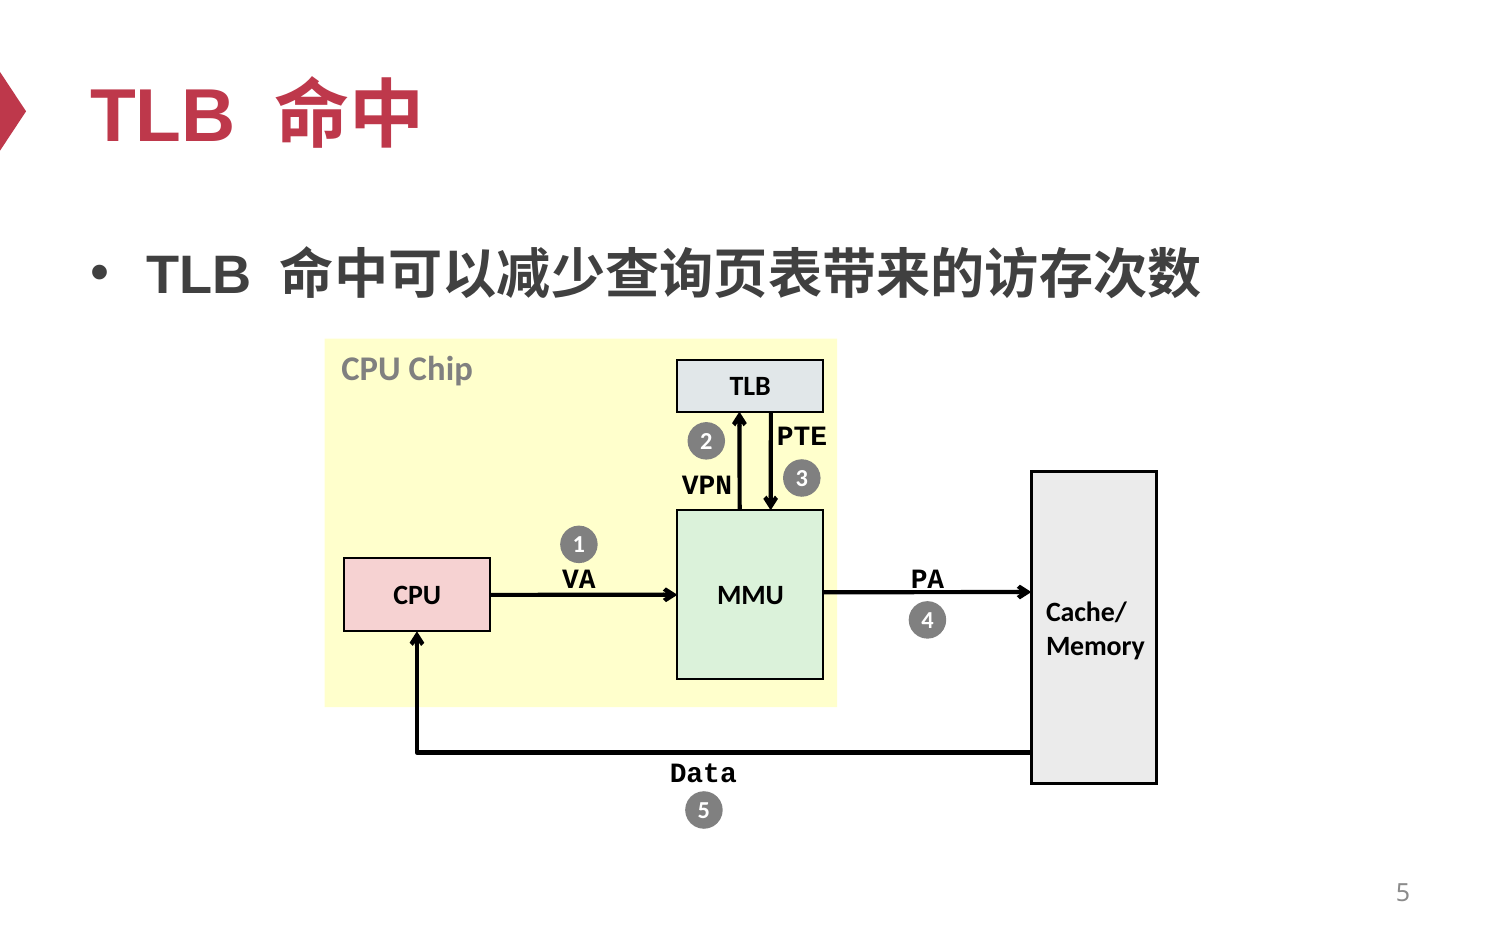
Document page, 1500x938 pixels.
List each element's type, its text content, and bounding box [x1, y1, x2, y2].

text_box PTE [764, 413, 768, 458]
text_box MMU [677, 510, 824, 629]
text_box 4 [908, 602, 947, 629]
slide_number 5 [1074, 868, 1425, 919]
text_box VPN [669, 461, 745, 508]
text_box 2 [687, 422, 726, 459]
text_box TLB [677, 359, 823, 412]
text_box Data [657, 761, 750, 796]
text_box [416, 631, 1032, 753]
text_box [324, 338, 838, 708]
text_box CPU [344, 558, 490, 632]
text_box 5 [685, 791, 723, 829]
text_box 3 [783, 470, 821, 497]
text_box PA [898, 555, 957, 590]
text_box 1 [560, 525, 598, 564]
text_box Cache/ Memory [1031, 471, 1157, 784]
text_box CPU Chip [326, 338, 489, 396]
title TLB 命中 [75, 37, 1425, 186]
text_box PTE [773, 413, 840, 459]
text_box VA [549, 556, 608, 593]
list TLB 命中可以减少查询页表带来的访存次数 [75, 218, 1425, 838]
